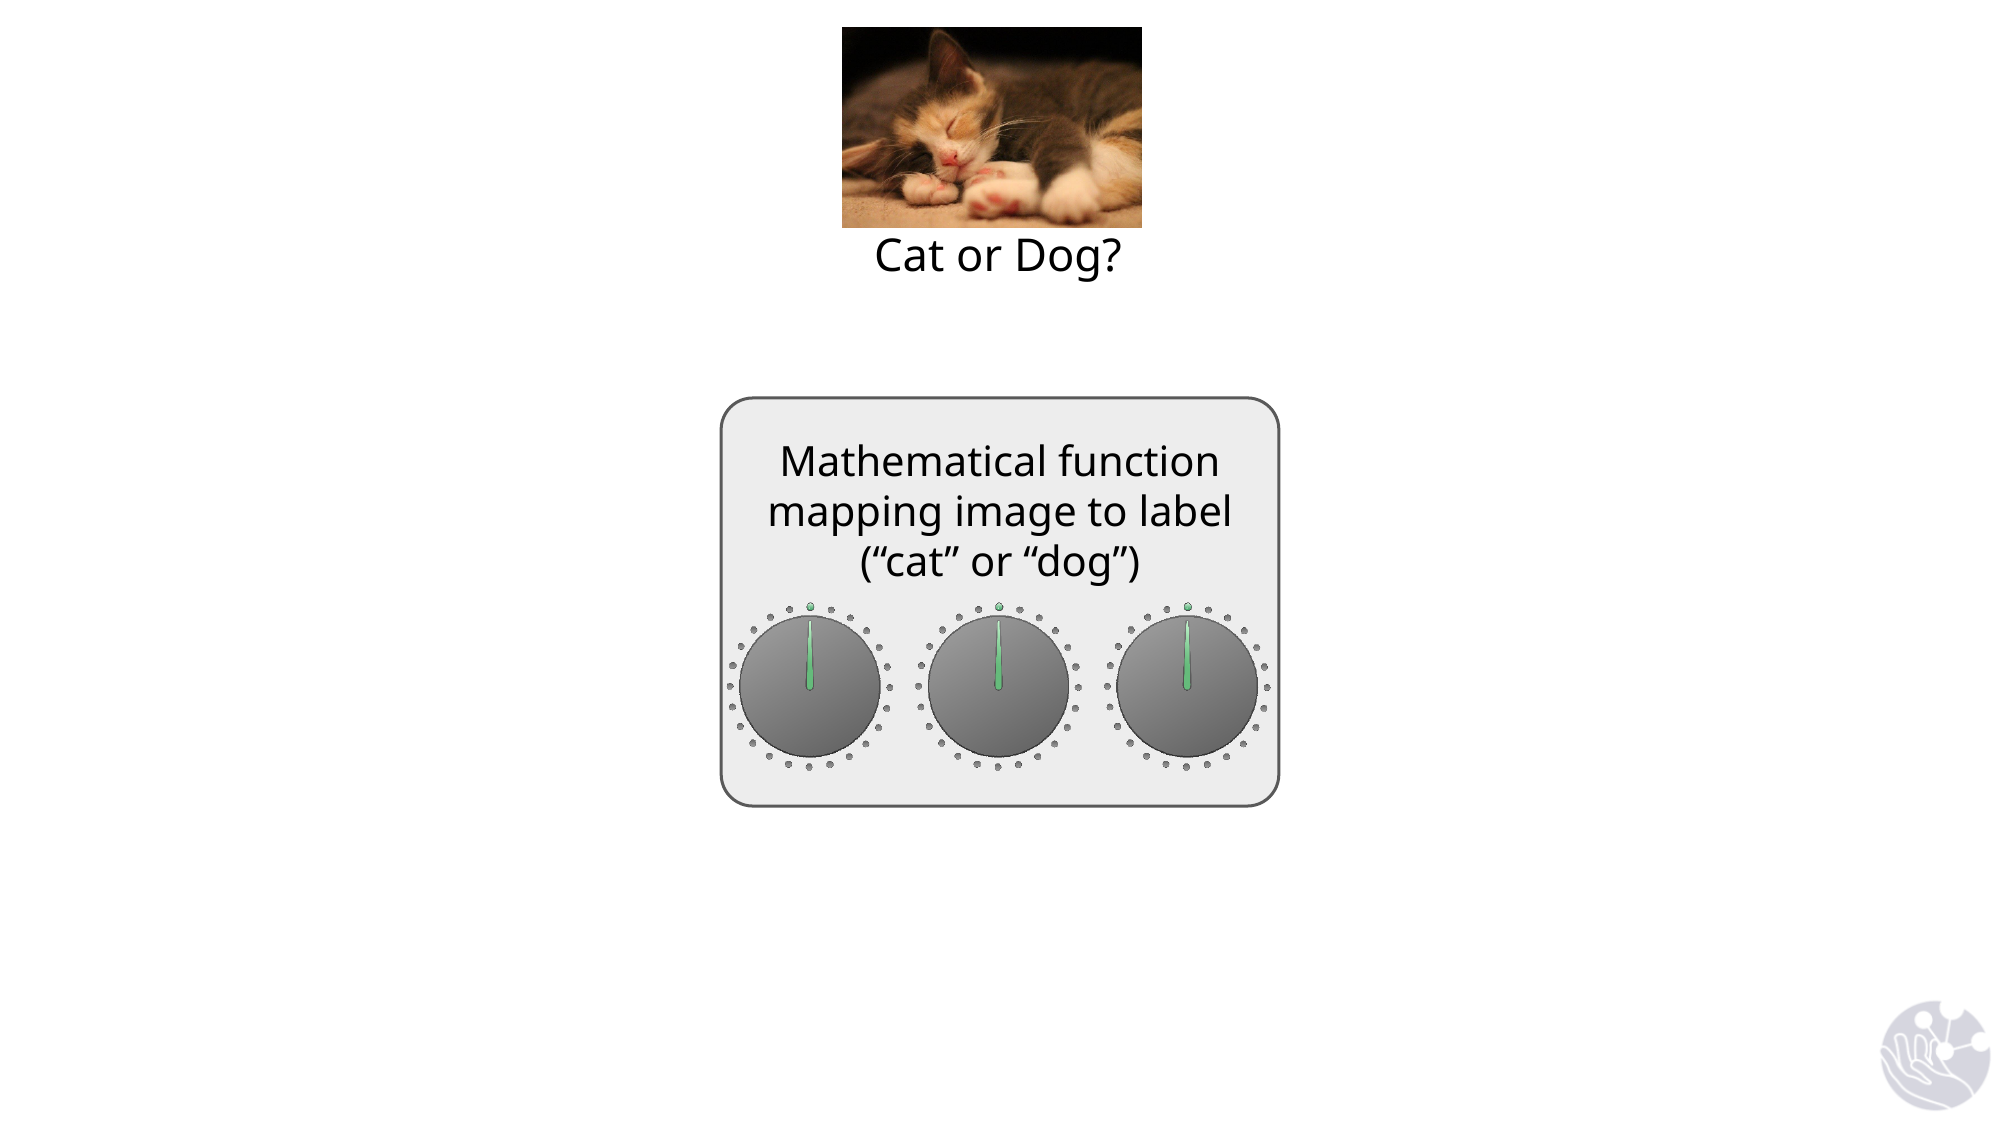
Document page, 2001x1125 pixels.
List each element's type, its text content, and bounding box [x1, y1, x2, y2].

text_box [725, 790, 1275, 807]
text_box Mathematical function mapping image to label (“cat” or “dog”) [721, 427, 1279, 579]
picture [706, 579, 1295, 790]
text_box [842, 27, 1142, 296]
picture [1866, 989, 1998, 1123]
text_box [721, 397, 1279, 427]
